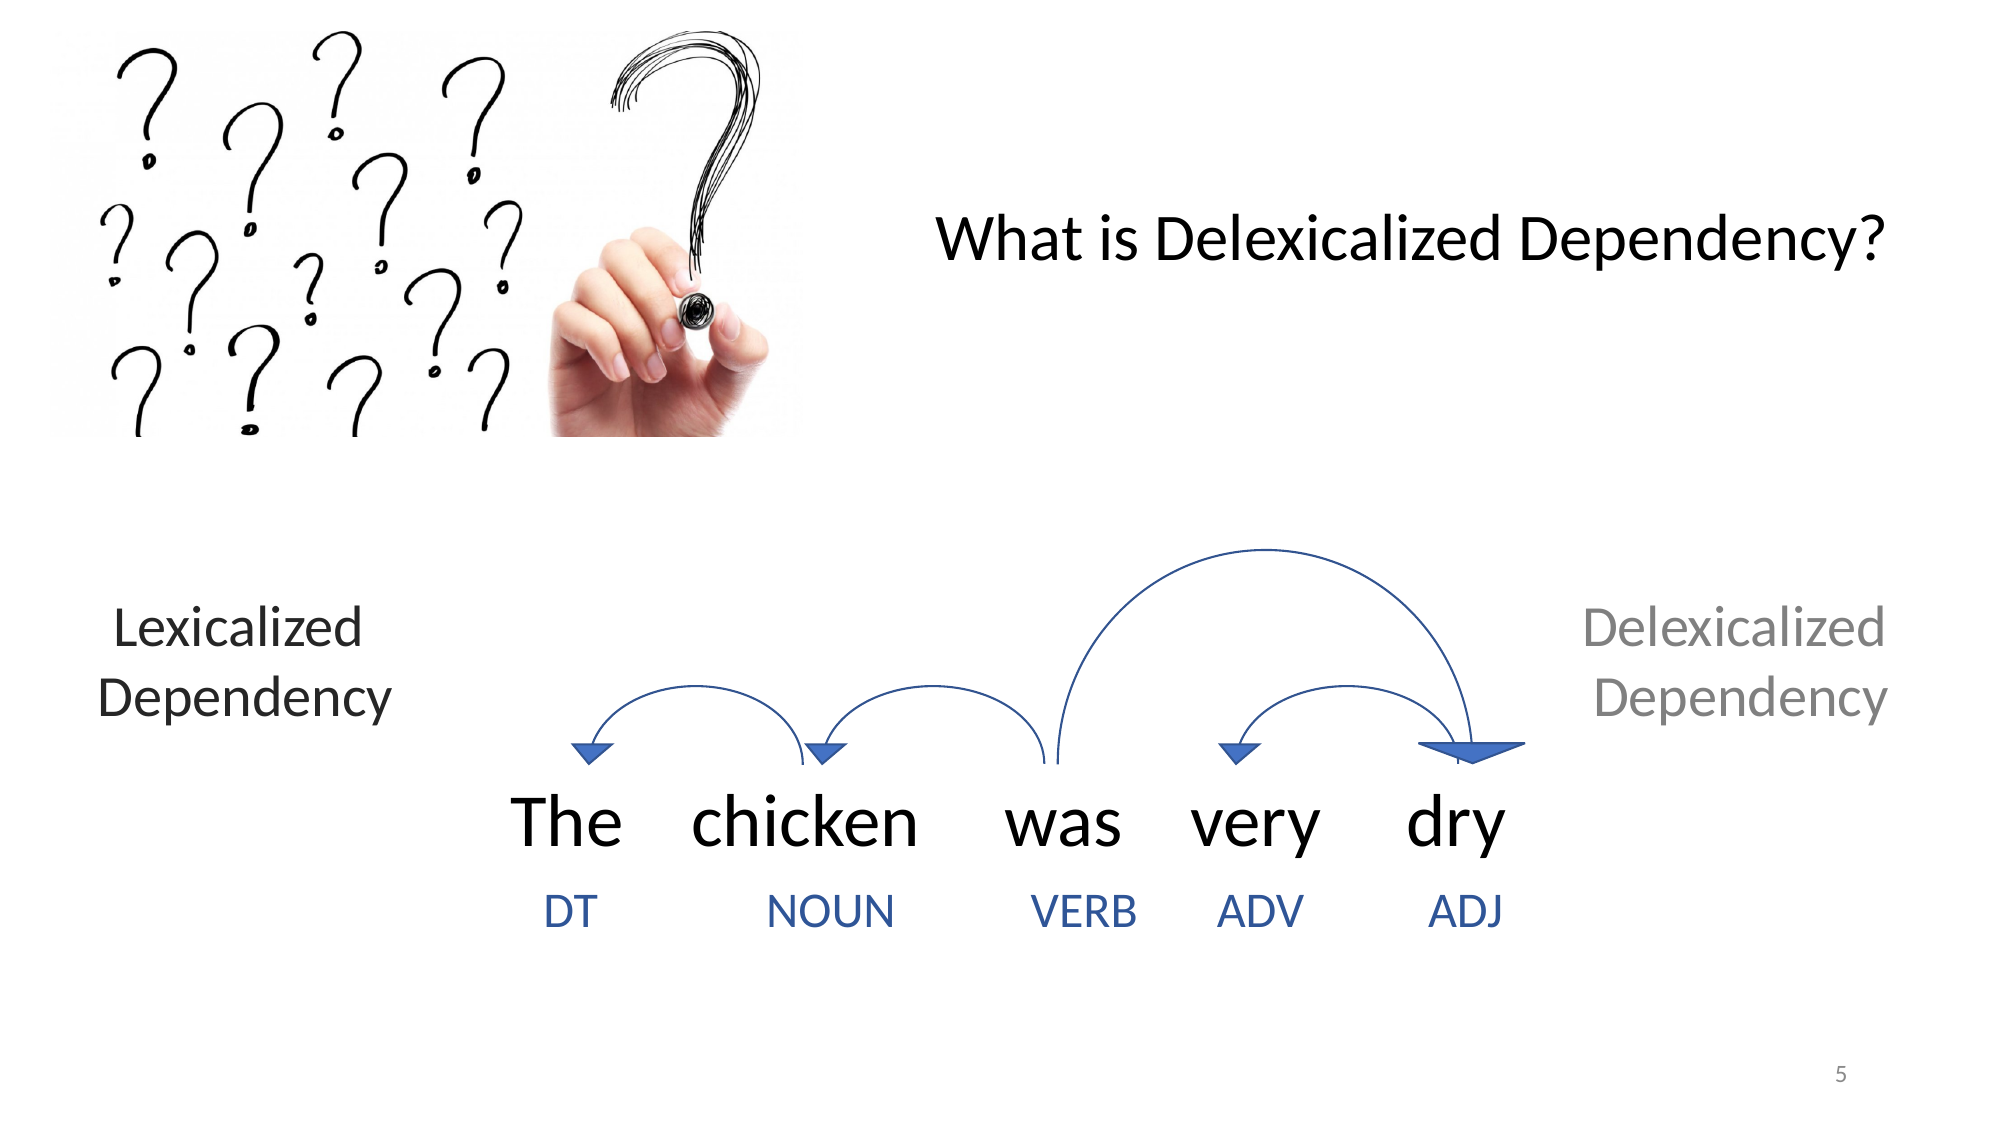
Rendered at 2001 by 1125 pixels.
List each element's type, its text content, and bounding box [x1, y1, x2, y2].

text_box [1056, 548, 1526, 765]
text_box The chicken was very dry [495, 763, 1523, 869]
slide_number 4 [1412, 1042, 1863, 1103]
picture [49, 31, 803, 437]
text_box What is Delexicalized Dependency? [920, 186, 1905, 281]
text_box [804, 685, 1046, 766]
text_box Delexicalized Dependency [1567, 580, 1915, 736]
text_box [570, 685, 804, 766]
text_box [1217, 685, 1455, 766]
text_box DT NOUN VERB ADV ADJ [528, 869, 1519, 945]
text_box Lexicalized Dependency [82, 580, 409, 736]
